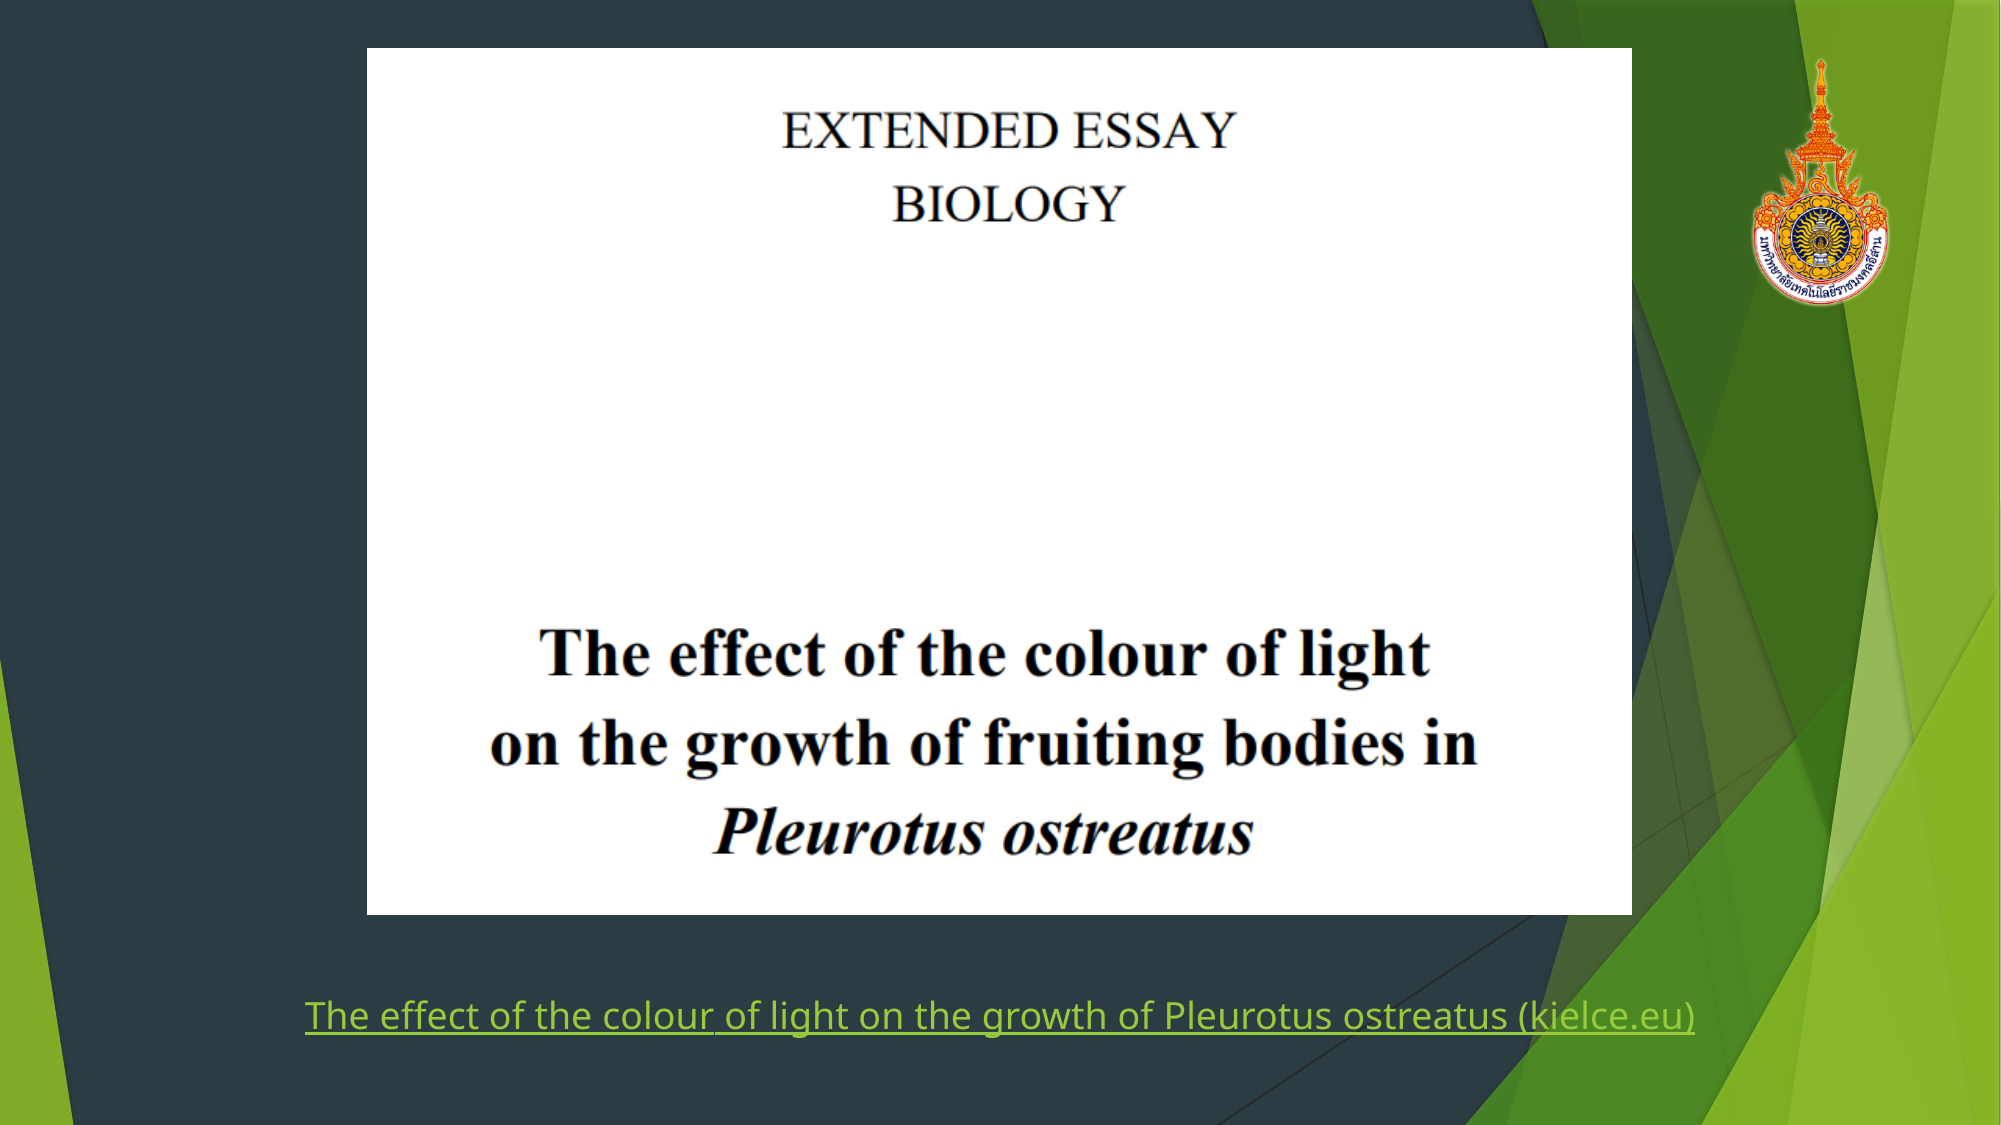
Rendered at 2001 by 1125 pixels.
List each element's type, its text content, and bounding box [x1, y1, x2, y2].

picture [367, 47, 1633, 915]
text_box The effect of the colour of light on the growth of Pleurotus ostreatus (kielce.eu) [289, 984, 1710, 1051]
picture [1748, 47, 1892, 315]
